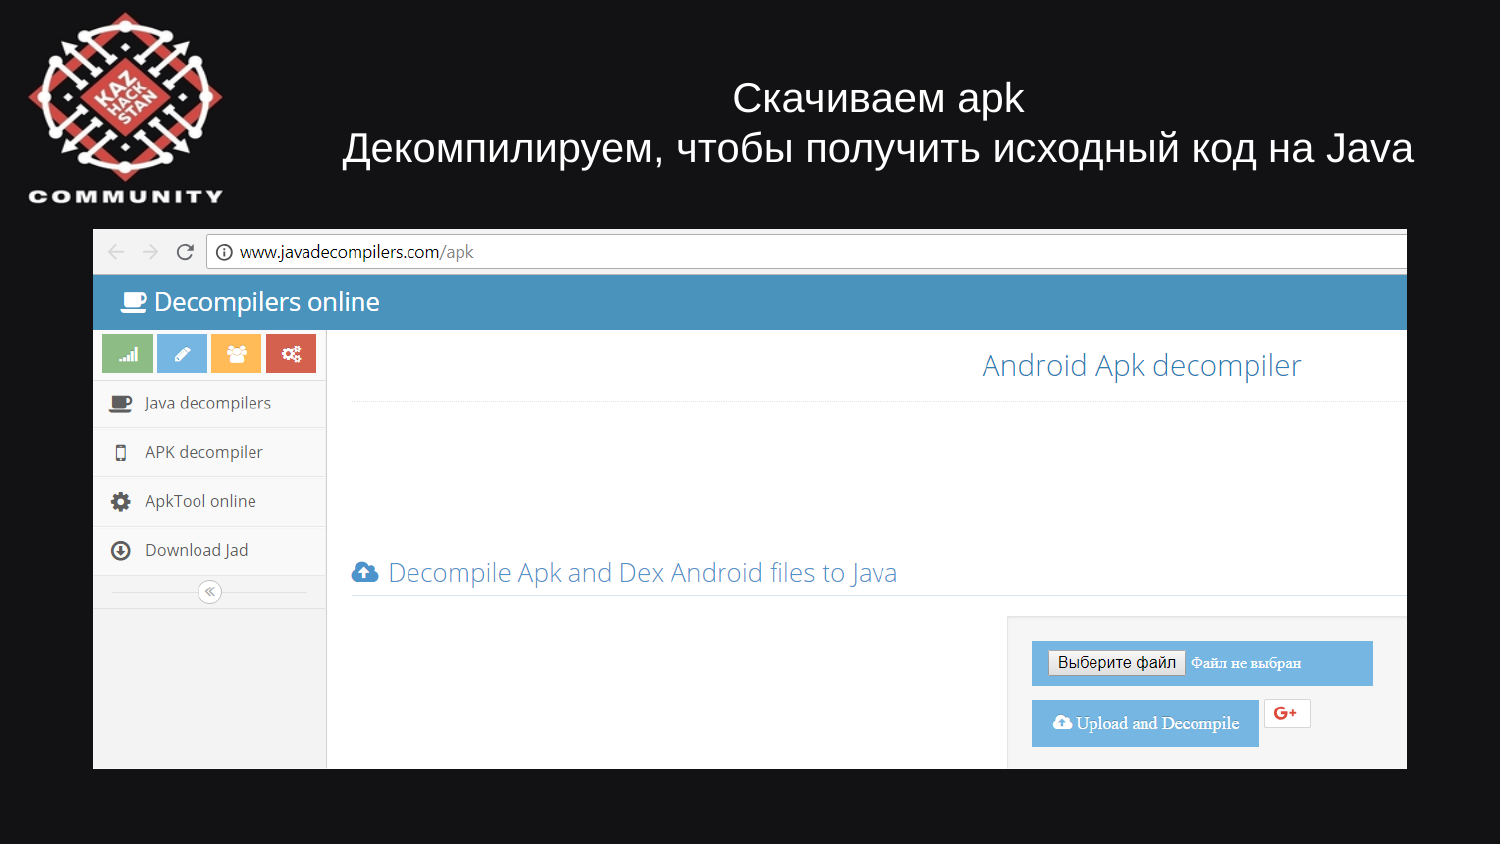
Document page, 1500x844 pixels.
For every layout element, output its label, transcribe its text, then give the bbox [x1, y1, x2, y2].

picture [0, 0, 1500, 844]
title Скачиваем apk Декомпилируем, чтобы получить исходный код на Java [286, 61, 1471, 187]
